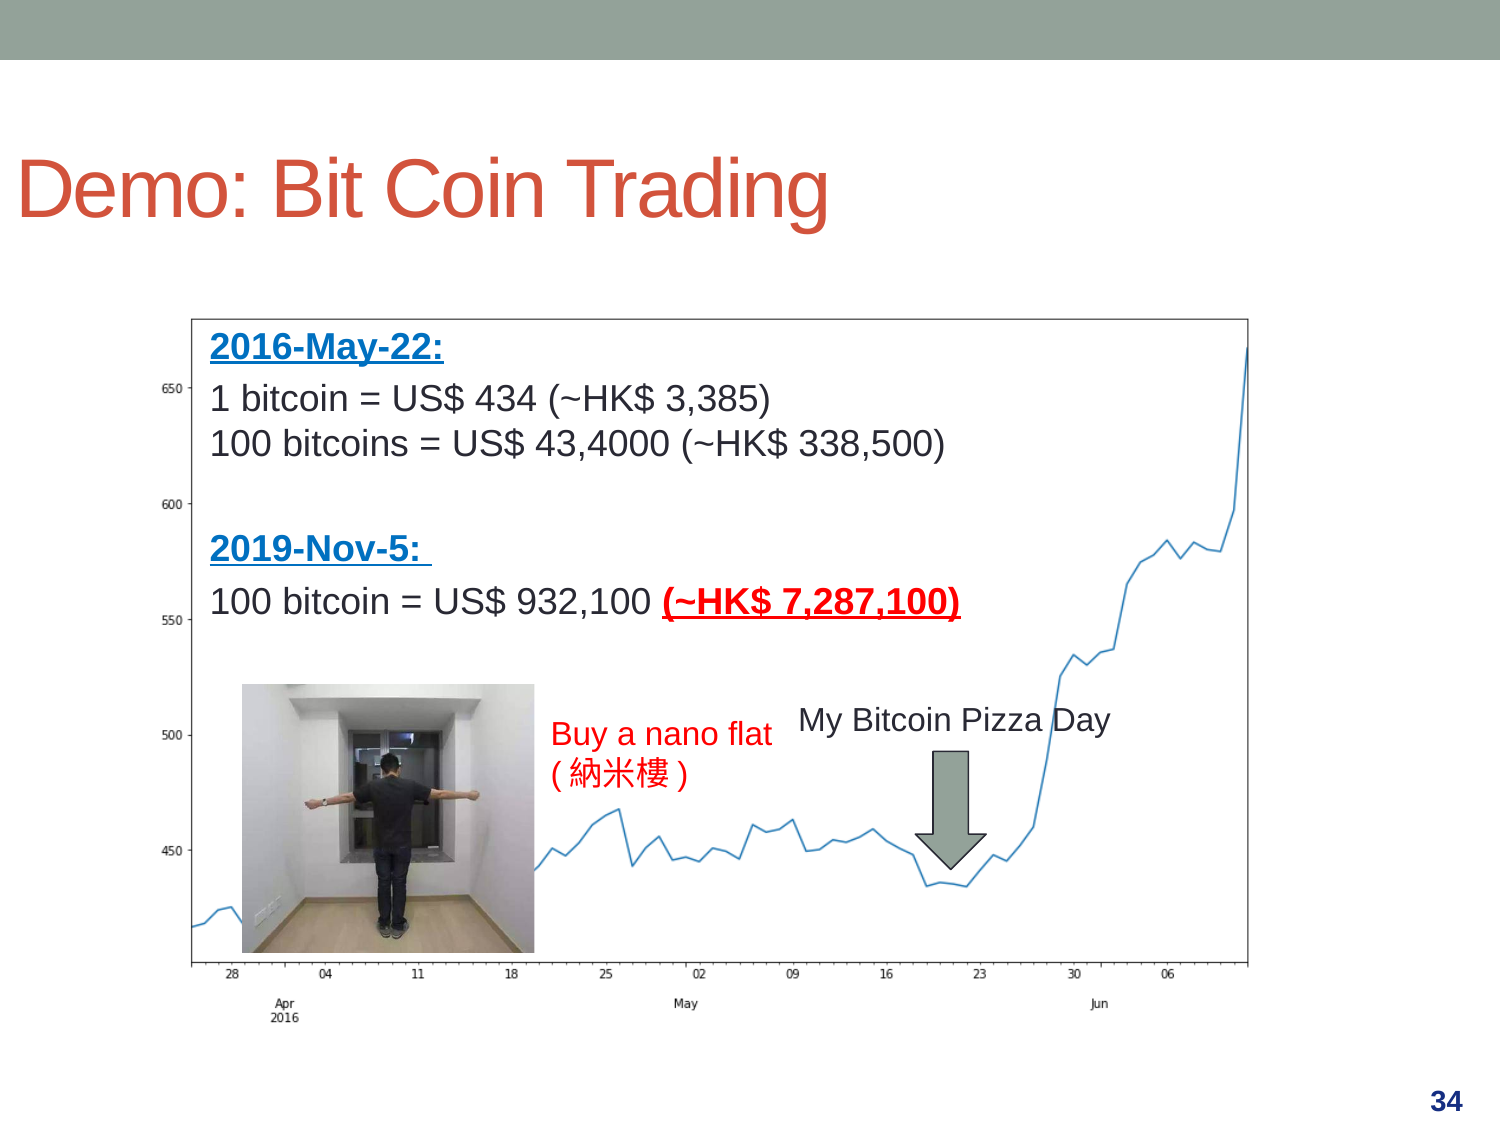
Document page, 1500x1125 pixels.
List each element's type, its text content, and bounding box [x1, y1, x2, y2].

picture [158, 314, 1258, 1027]
slide_number 34 [1415, 1070, 1499, 1125]
title Demo: Bit Coin Trading [0, 101, 1325, 266]
